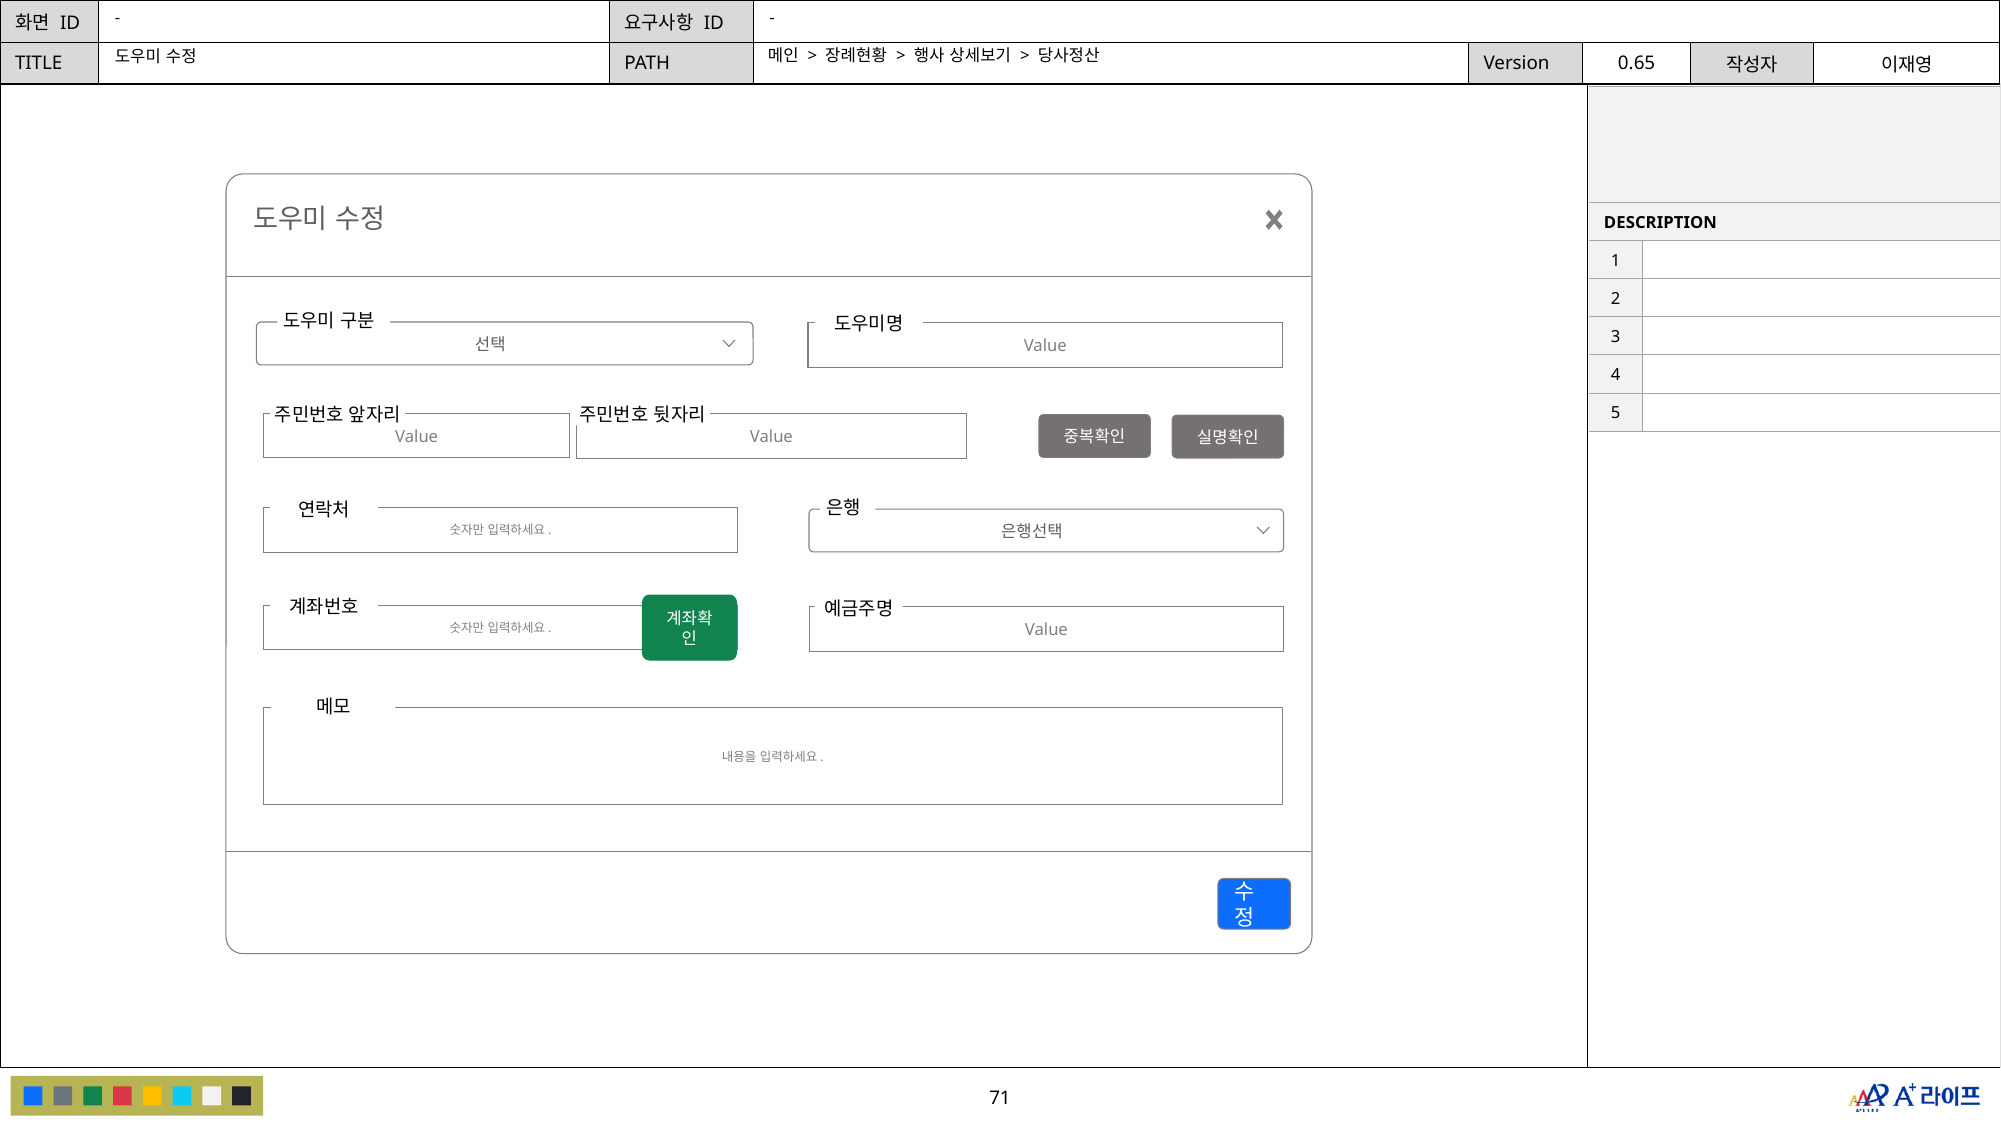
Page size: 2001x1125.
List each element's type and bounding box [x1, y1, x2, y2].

list [753, 39, 1465, 75]
table_cell [1643, 279, 2000, 316]
table_header [1589, 87, 2000, 202]
table_cell [1643, 394, 2000, 431]
table_cell [1589, 241, 1642, 278]
table_cell [1589, 355, 1642, 393]
table_cell [1589, 203, 2000, 240]
table_cell [1643, 355, 2000, 393]
table_cell [1589, 394, 1642, 431]
text_box [224, 172, 1314, 955]
table_cell [1643, 317, 2000, 354]
table_cell [1643, 241, 2000, 278]
list [754, 1, 1999, 37]
table_cell [1589, 279, 1642, 316]
table_cell [1589, 317, 1642, 354]
picture [1848, 1083, 1980, 1112]
list [99, 41, 607, 72]
list [99, 1, 610, 37]
